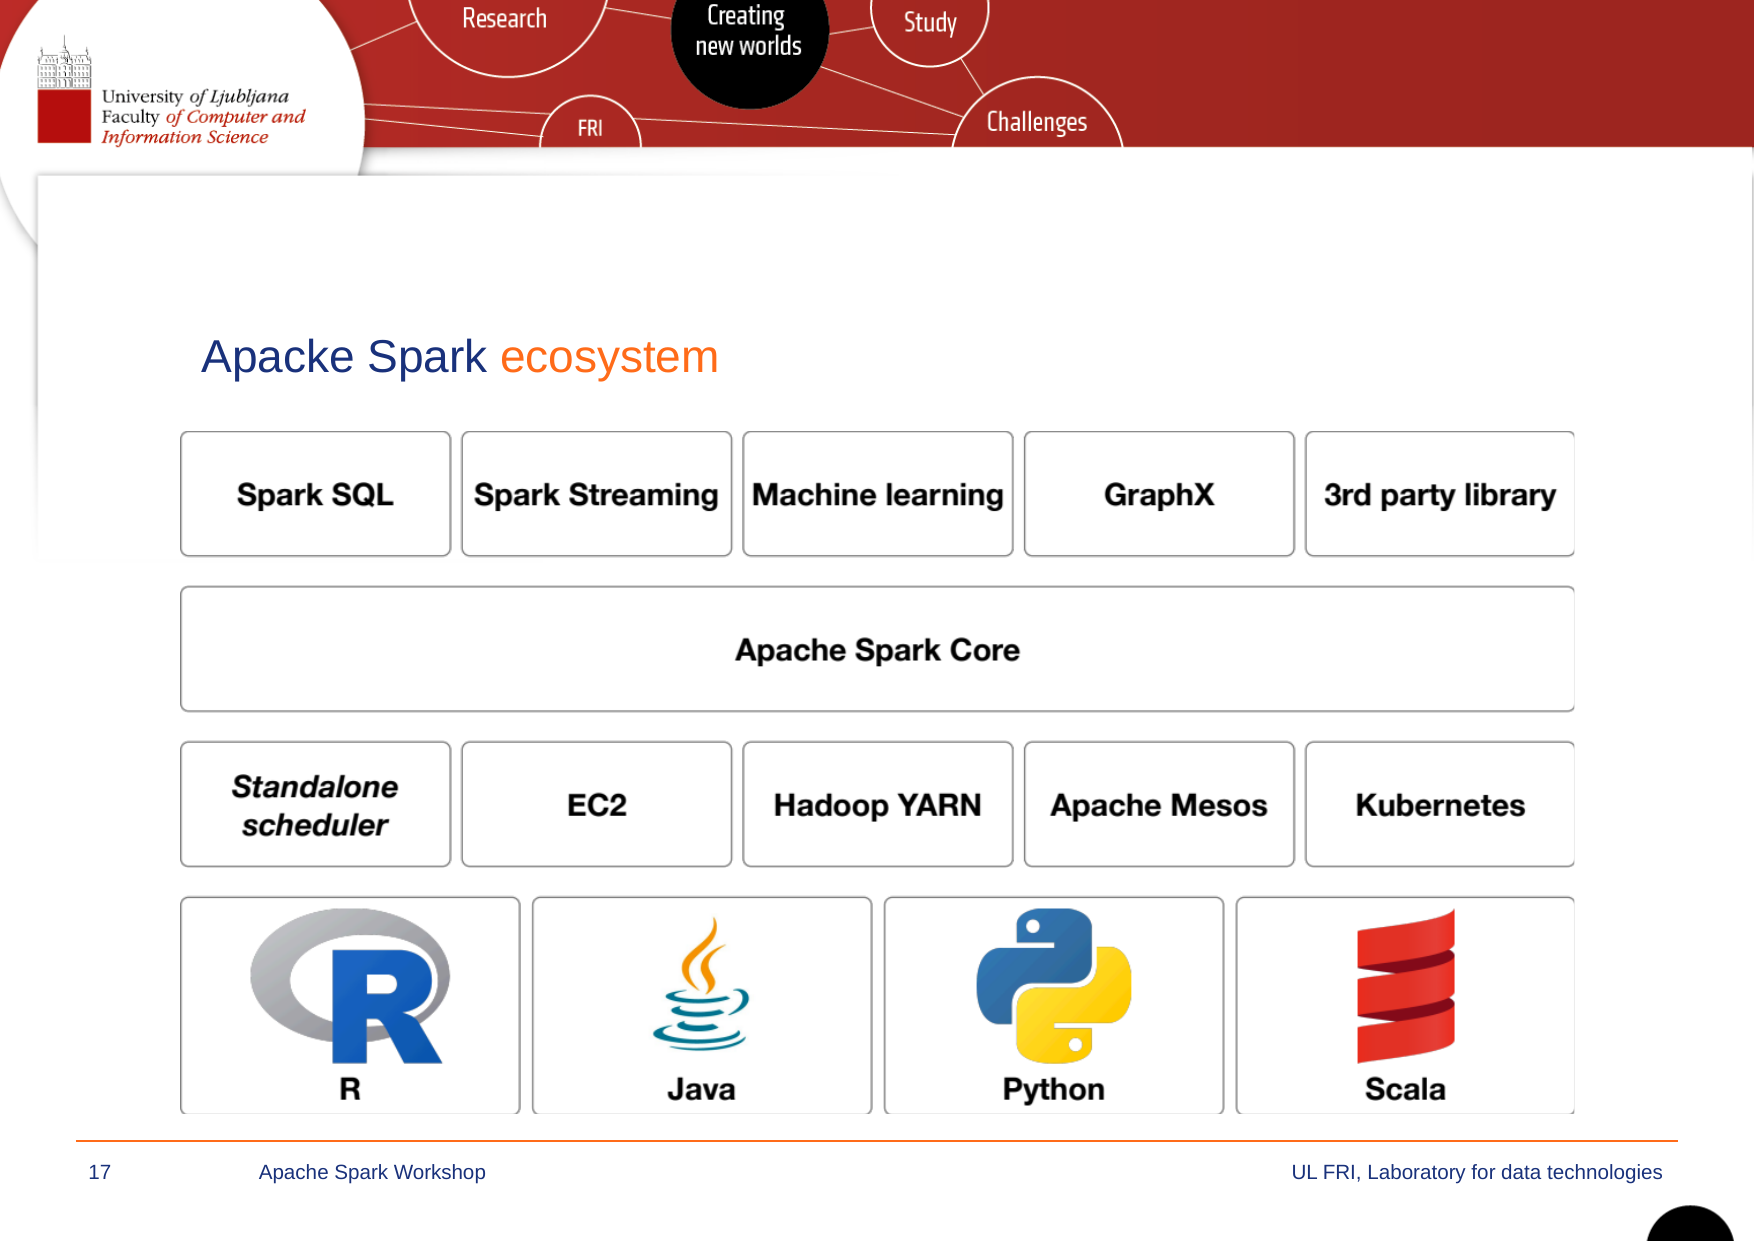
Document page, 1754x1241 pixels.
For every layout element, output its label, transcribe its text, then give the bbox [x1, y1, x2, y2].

picture [0, 0, 1754, 1241]
title Apacke Spark ecosystem [186, 250, 1582, 398]
